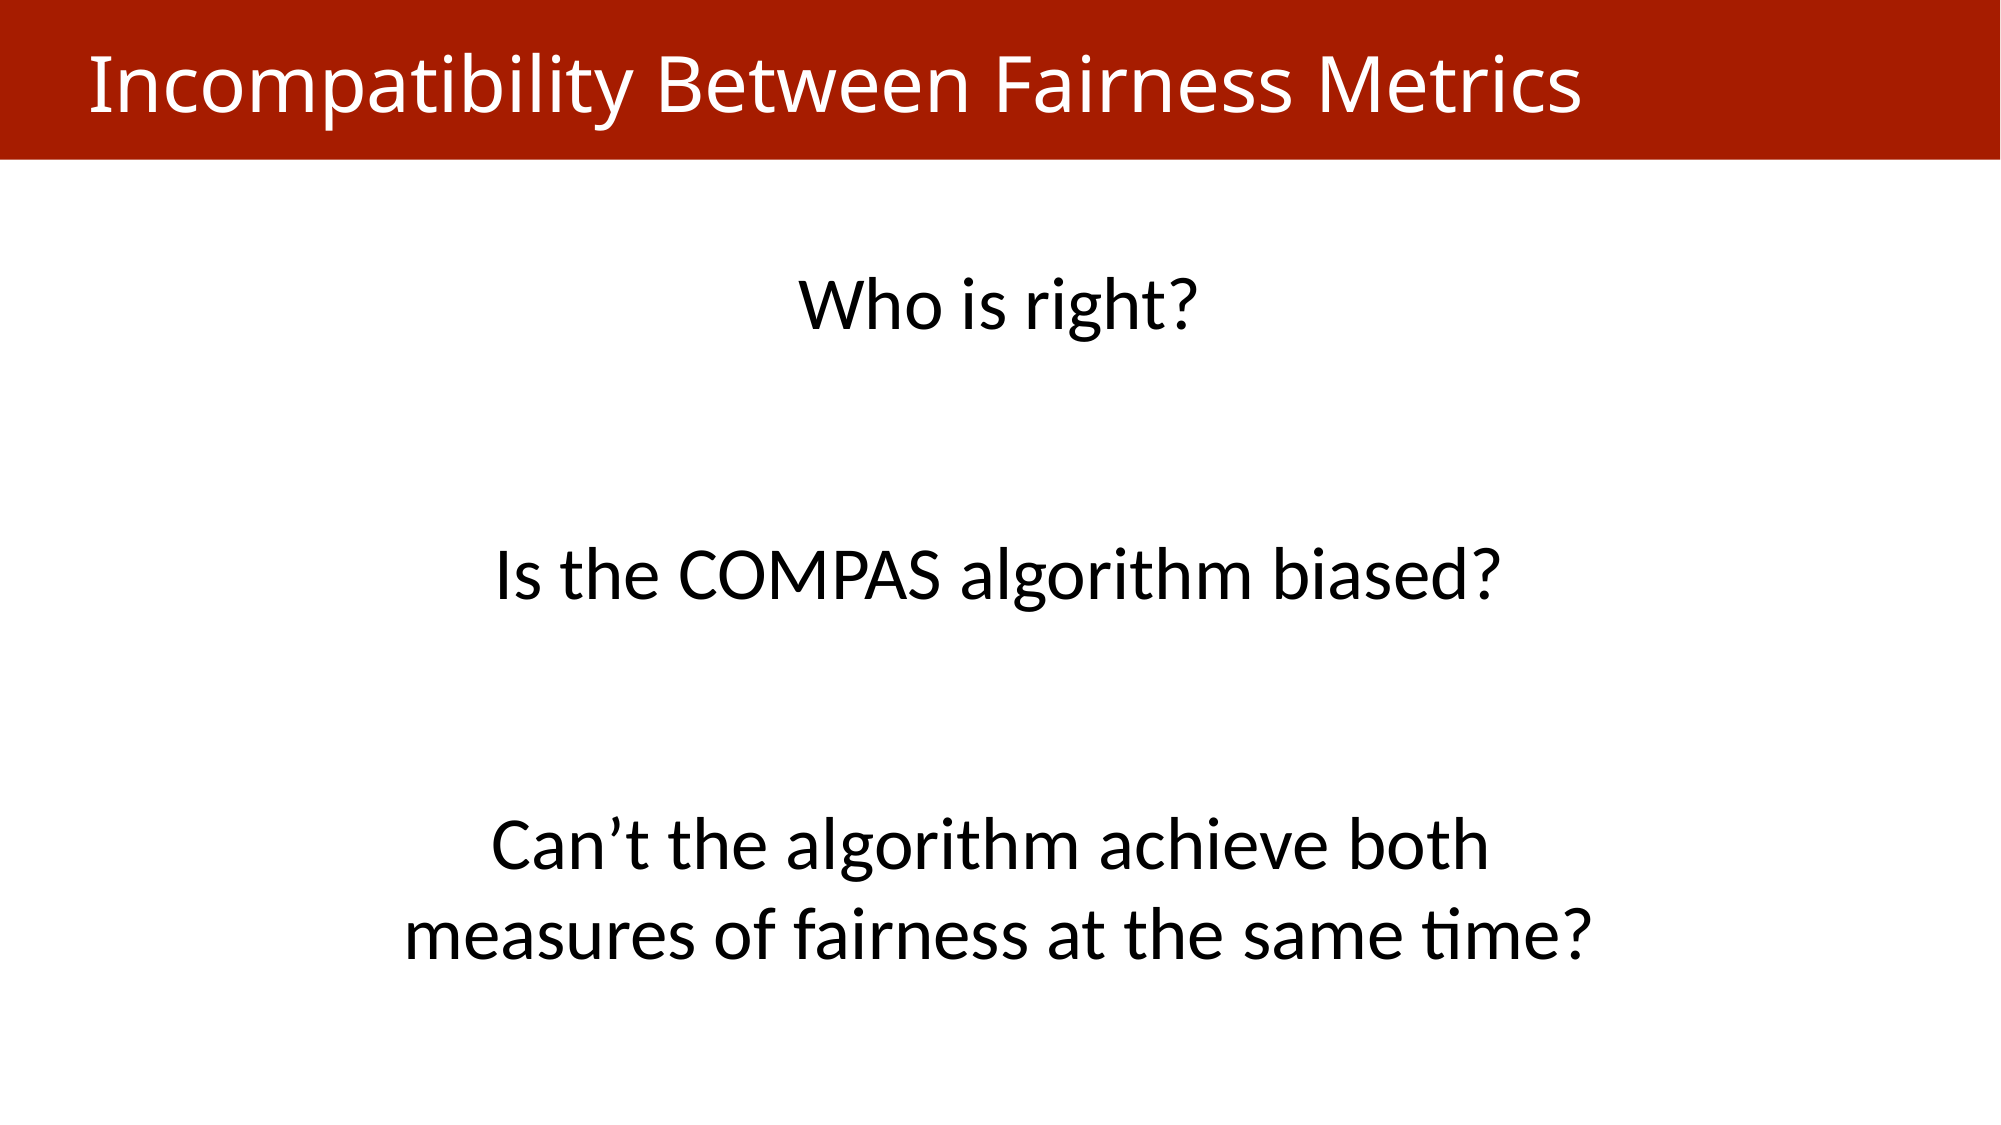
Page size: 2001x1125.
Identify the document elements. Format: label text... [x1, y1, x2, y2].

title Incompatibility Between Fairness Metrics [68, 14, 1932, 140]
text_box Who is right? Is the COMPAS algorithm biased? Can’t the algorithm achieve both measures of fairness at the same time? [388, 246, 1612, 982]
